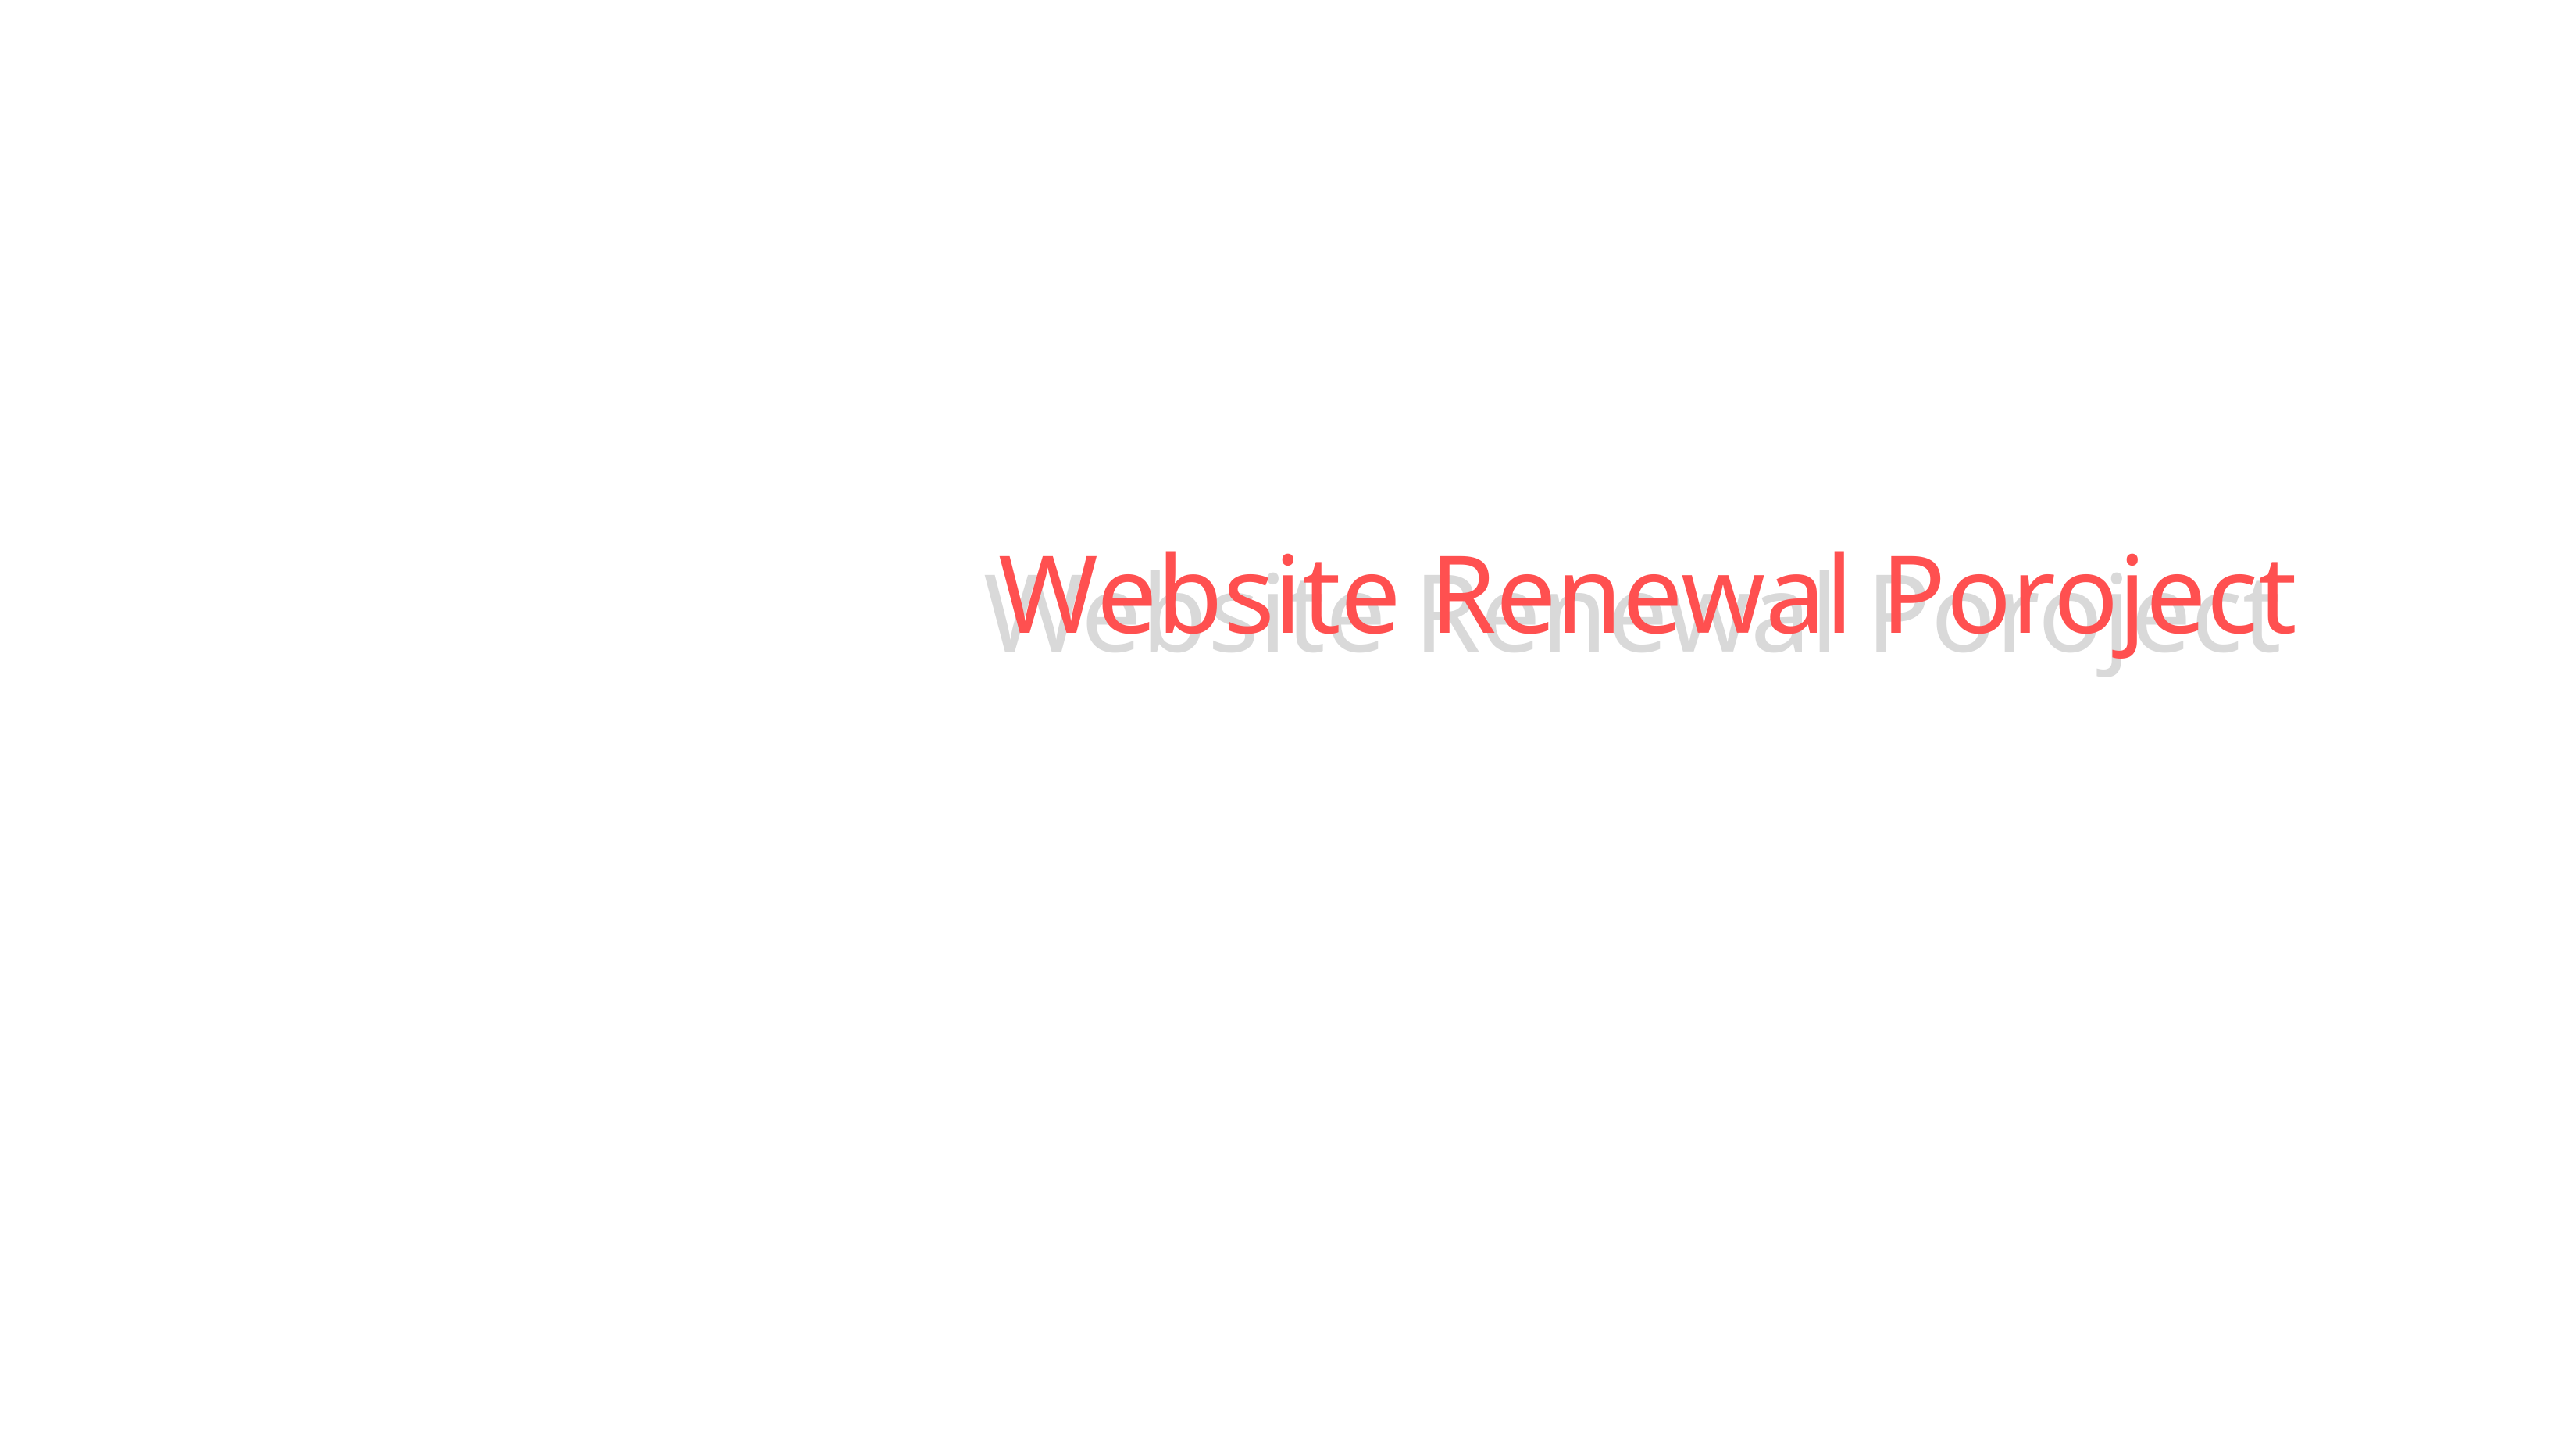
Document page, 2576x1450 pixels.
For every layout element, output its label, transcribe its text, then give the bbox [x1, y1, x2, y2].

text_box Website Renewal Poroject [987, 520, 2310, 660]
text_box Website Renewal Poroject [972, 539, 2295, 680]
